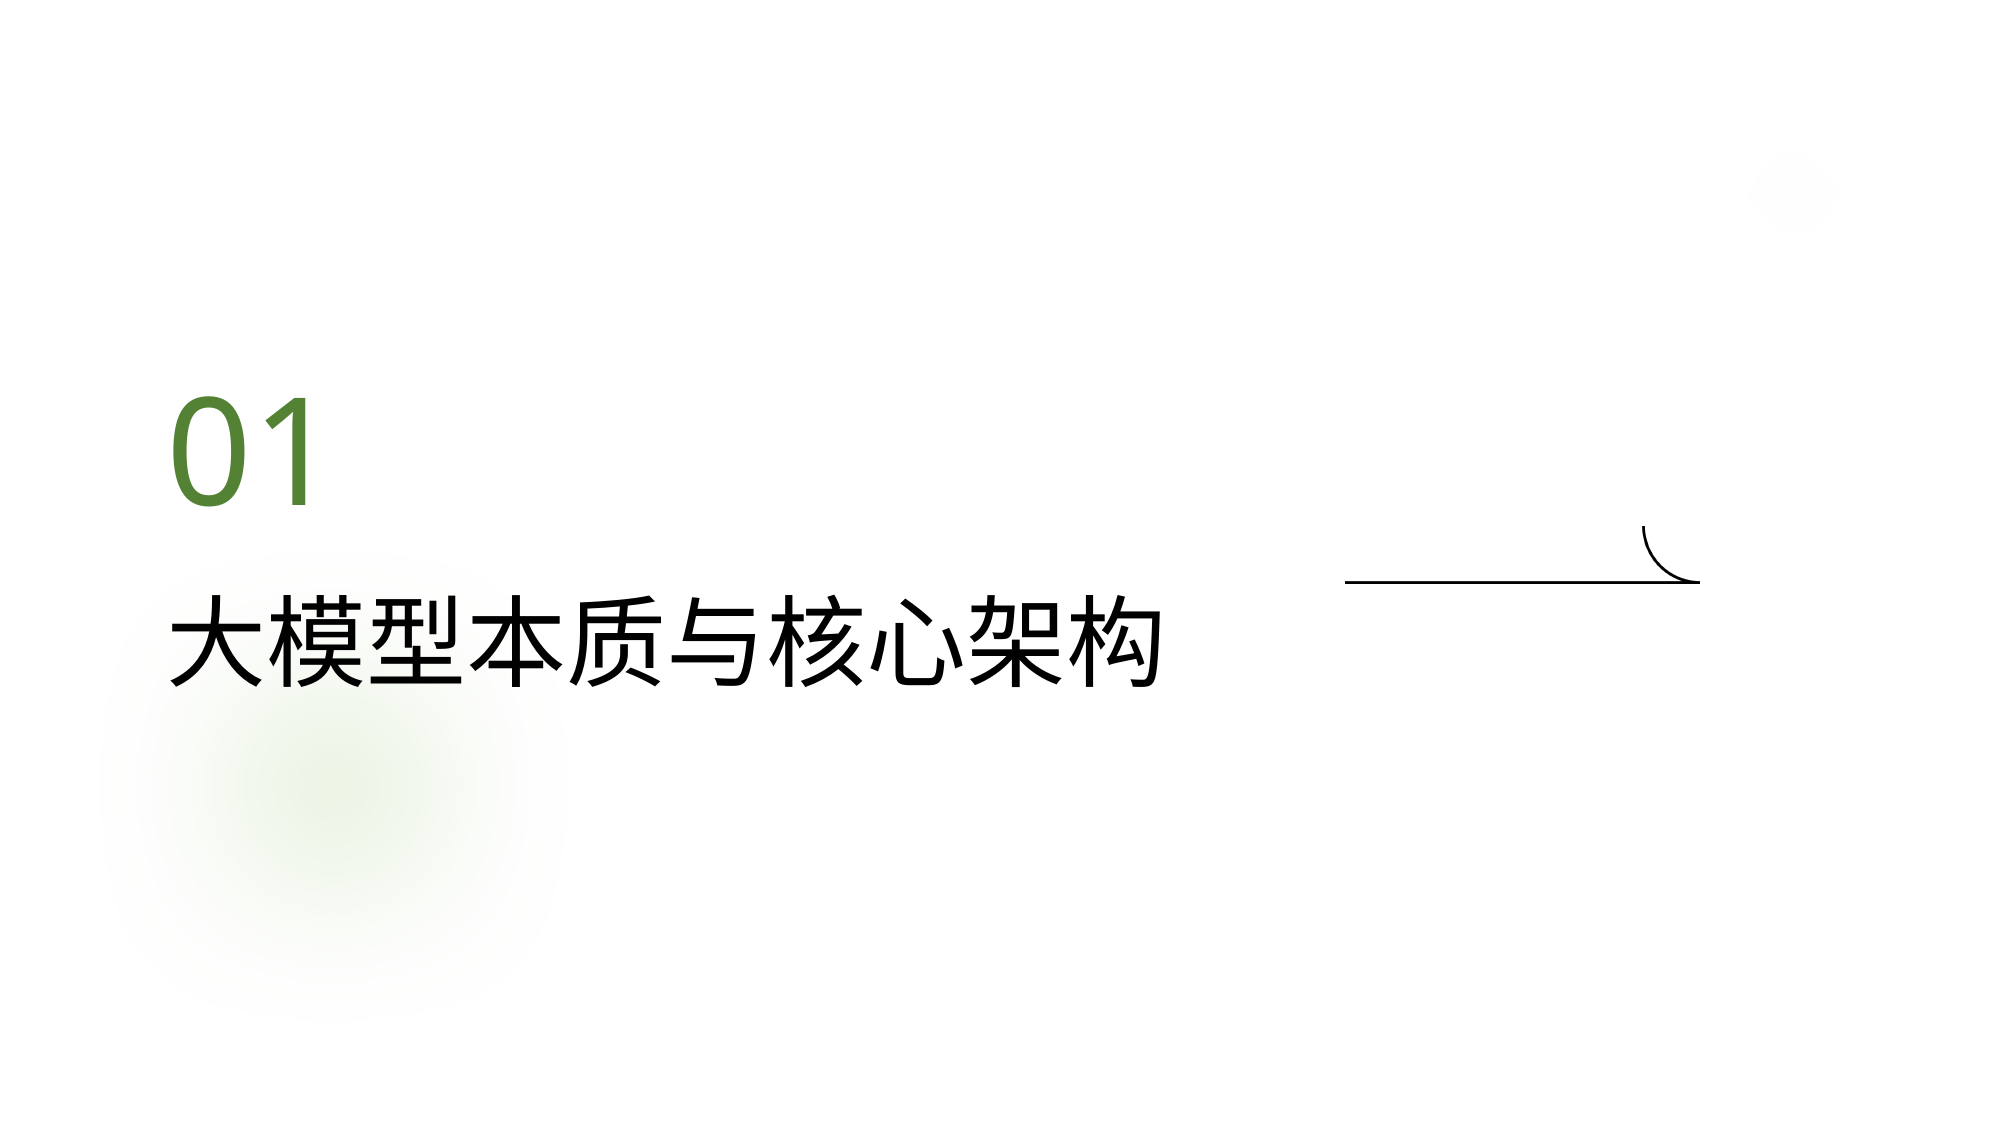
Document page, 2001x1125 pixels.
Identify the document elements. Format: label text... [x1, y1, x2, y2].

picture [1345, 526, 1700, 584]
title 大模型本质与核心架构 [166, 579, 1209, 830]
list 01 [166, 312, 418, 563]
